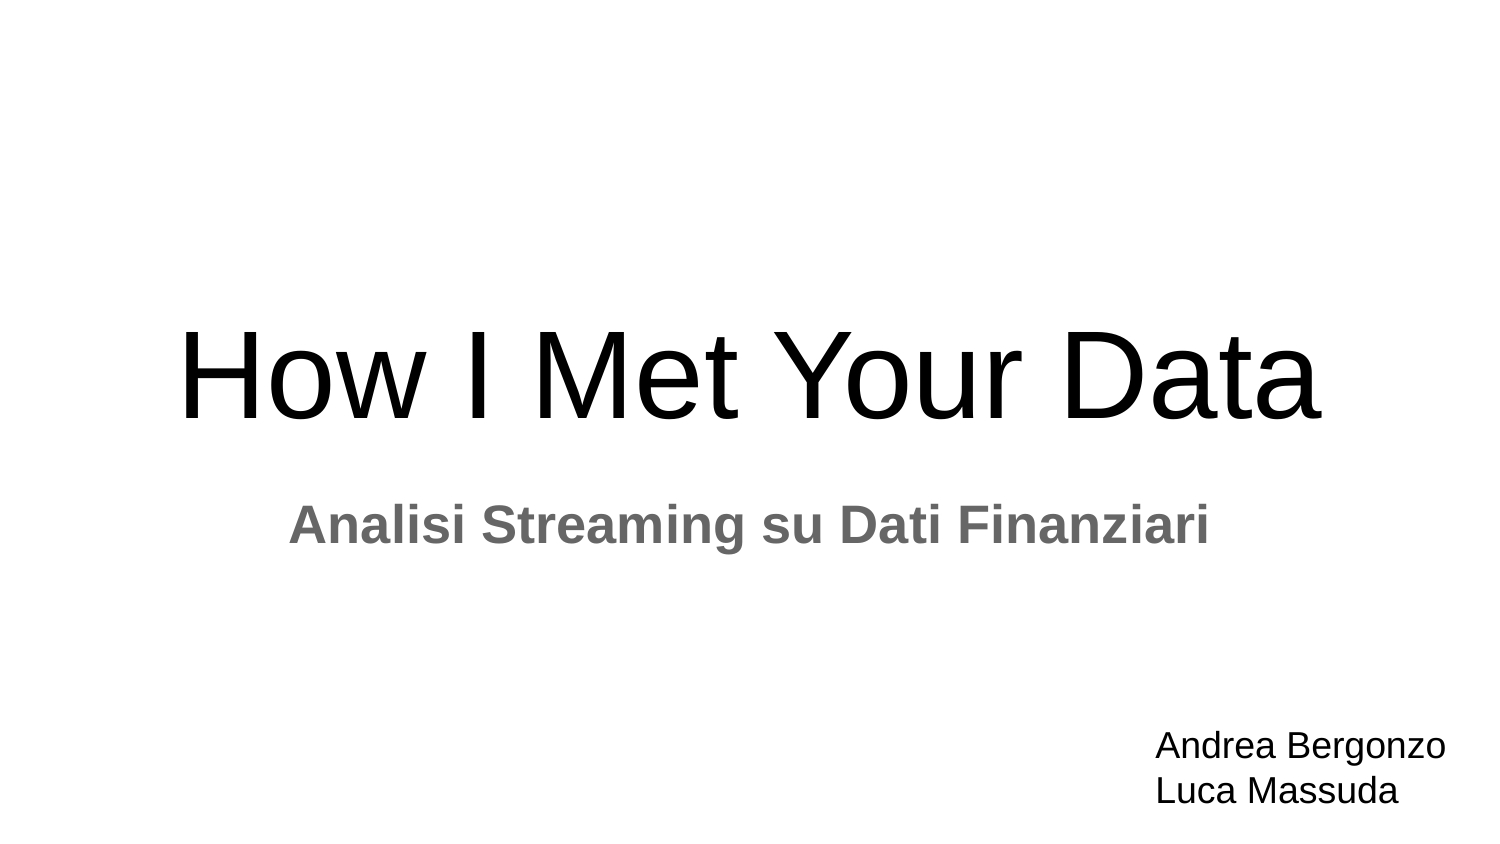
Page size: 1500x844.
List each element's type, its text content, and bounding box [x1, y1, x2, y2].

title How I Met Your Data [51, 122, 1449, 459]
subtitle Analisi Streaming su Dati Finanziari [51, 464, 1449, 595]
text_box Andrea Bergonzo Luca Massuda [1140, 706, 1463, 807]
